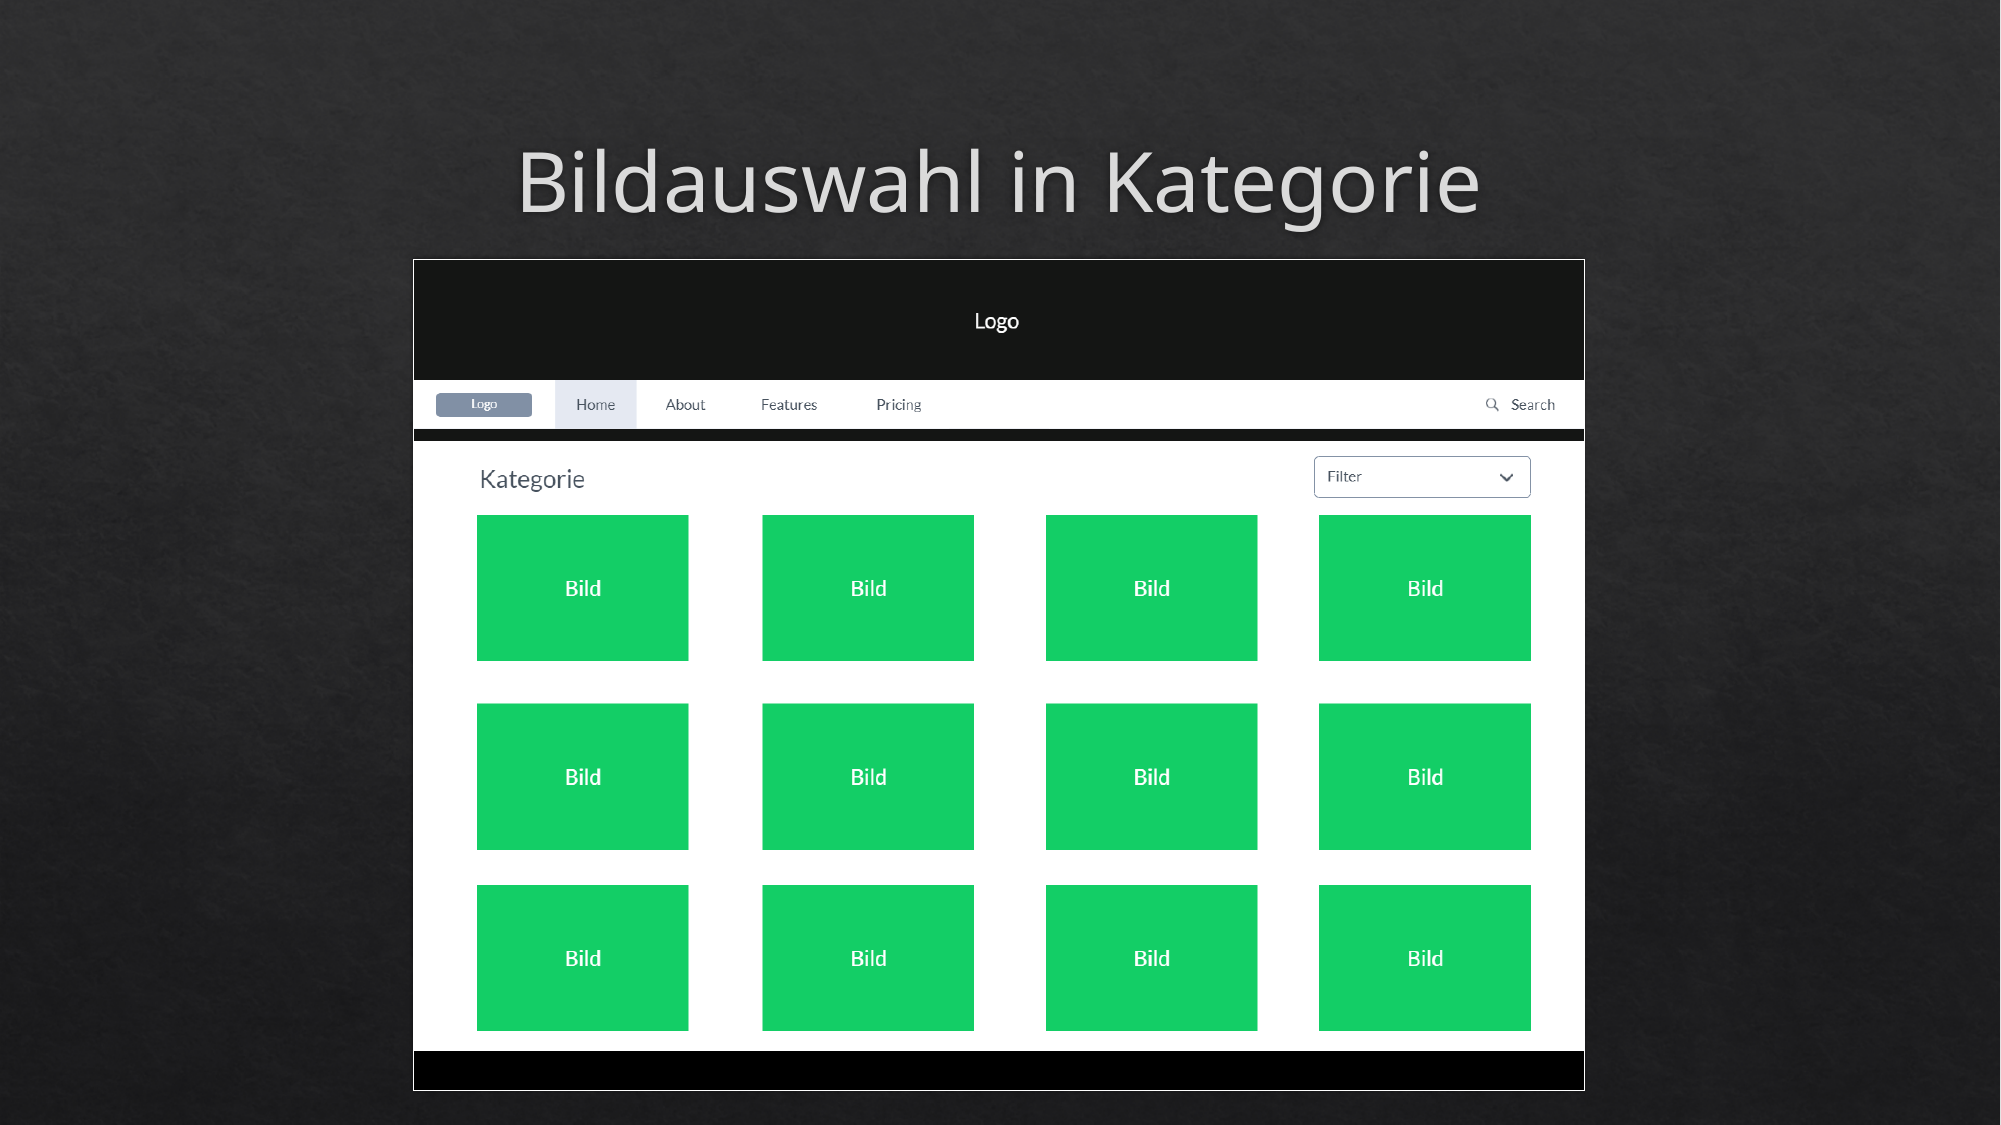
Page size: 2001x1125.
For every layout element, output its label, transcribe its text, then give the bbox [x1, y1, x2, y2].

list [413, 258, 1585, 1091]
title Bildauswahl in Kategorie [149, 99, 1849, 260]
